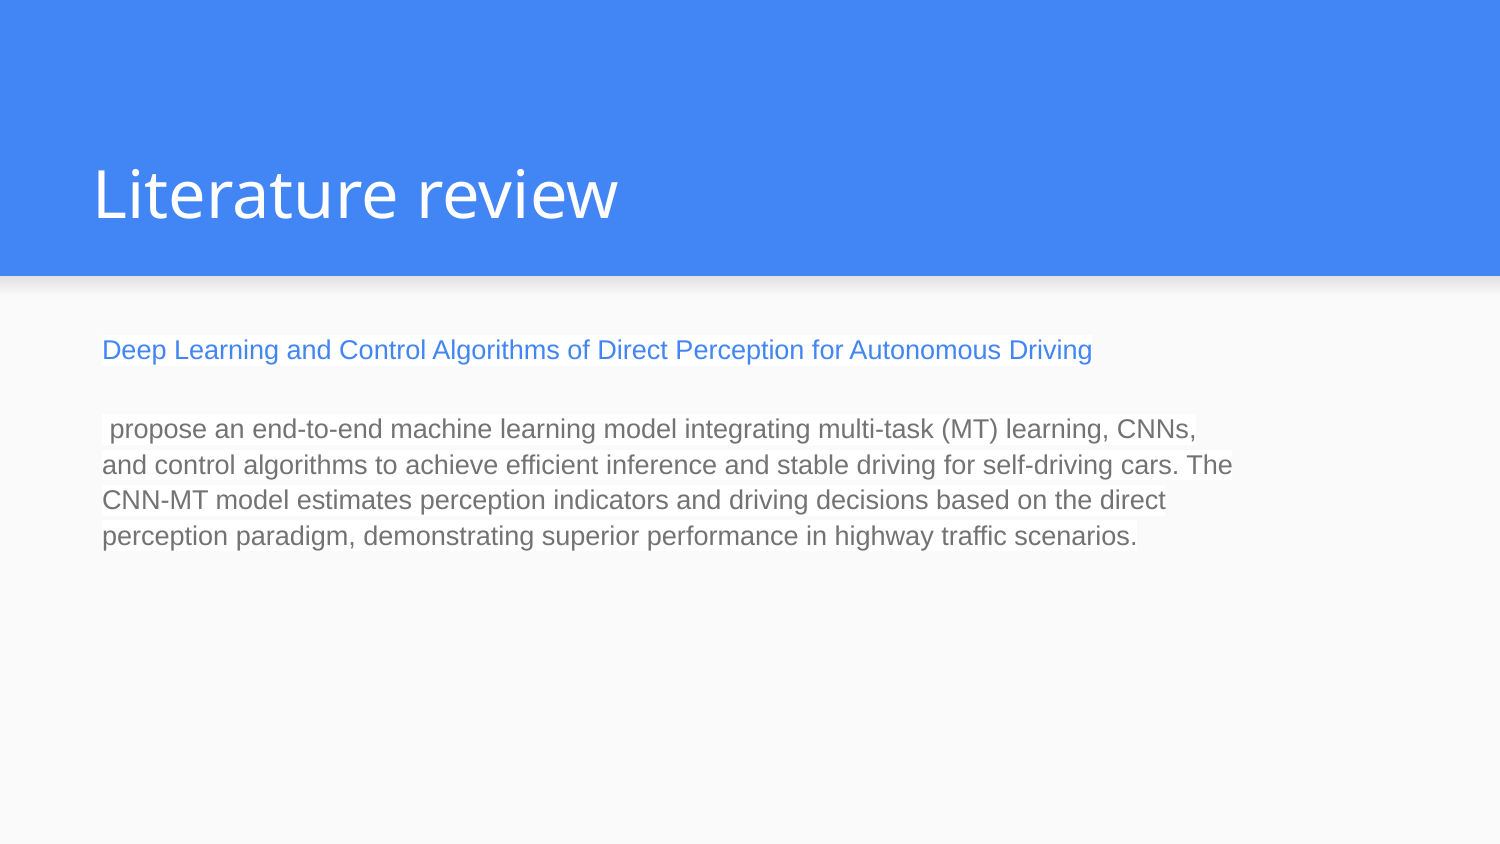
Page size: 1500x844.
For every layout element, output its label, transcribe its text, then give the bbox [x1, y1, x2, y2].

list Deep Learning and Control Algorithms of Direct Perception for Autonomous Driving propose an end-to-end machine learning model integrating multi-task (MT) learning, CNNs, and control algorithms to achieve efficient inference and stable driving for self-driving cars. The CNN-MT model estimates perception indicators and driving decisions based on the direct perception paradigm, demonstrating superior performance in highway traffic scenarios. [86, 314, 1409, 637]
title Literature review [77, 121, 1427, 248]
